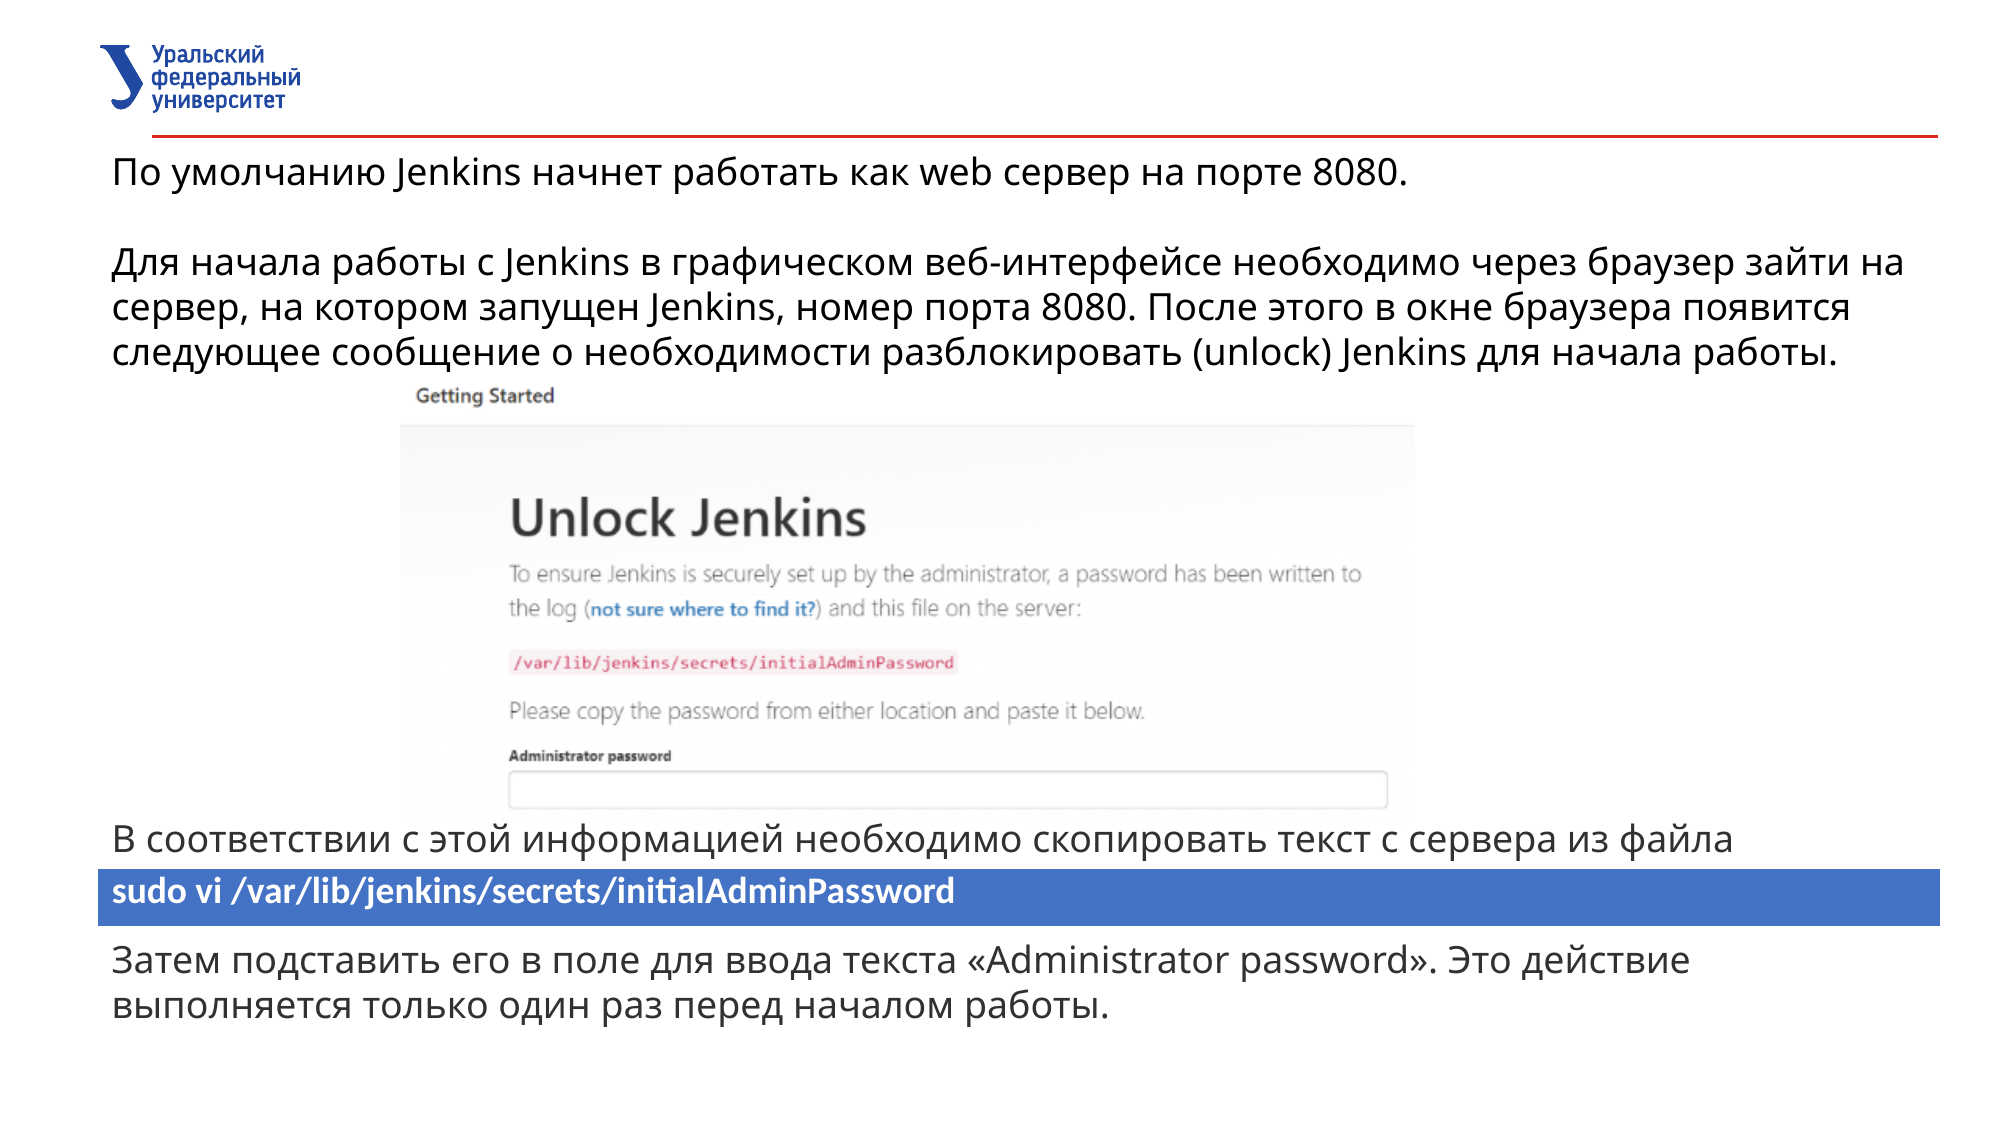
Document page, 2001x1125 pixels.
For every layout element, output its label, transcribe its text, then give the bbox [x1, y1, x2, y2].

text_box По умолчанию Jenkins начнет работать как web сервер на порте 8080. Для начала работы с Jenkins в графическом веб-интерфейсе необходимо через браузер зайти на сервер, на котором запущен Jenkins, номер порта 8080. После этого в окне браузера появится следующее сообщение о необходимости разблокировать (unlock) Jenkins для начала работы. [96, 141, 1942, 381]
text_box Затем подставить его в поле для ввода текста «Administrator password». Это действие выполняется только один раз перед началом работы. [96, 928, 1942, 1034]
table_header sudo vi /var/lib/jenkins/secrets/initialAdminPassword [98, 869, 1940, 926]
picture [399, 383, 1415, 827]
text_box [96, 41, 1942, 141]
text_box В соответствии с этой информацией необходимо скопировать текст с сервера из файла [96, 807, 1942, 867]
